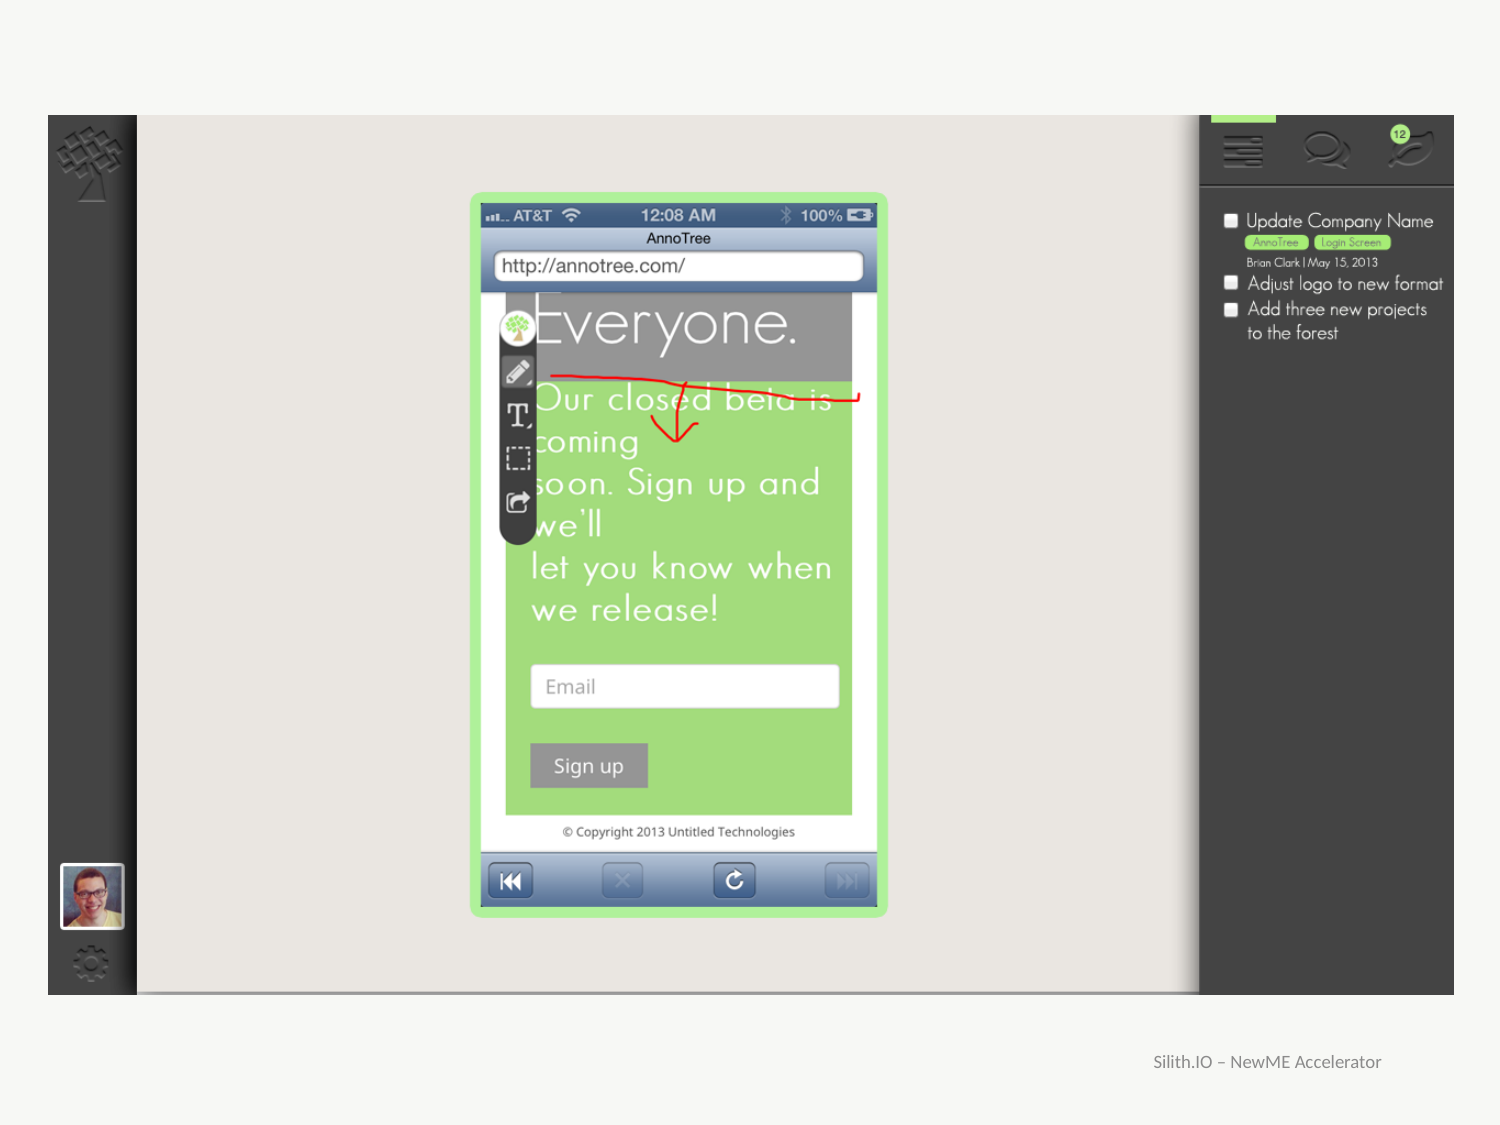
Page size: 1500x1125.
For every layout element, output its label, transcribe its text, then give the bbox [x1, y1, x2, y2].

slide_number Silith.IO – NewME Accelerator [1059, 1042, 1397, 1103]
picture [48, 115, 1454, 995]
